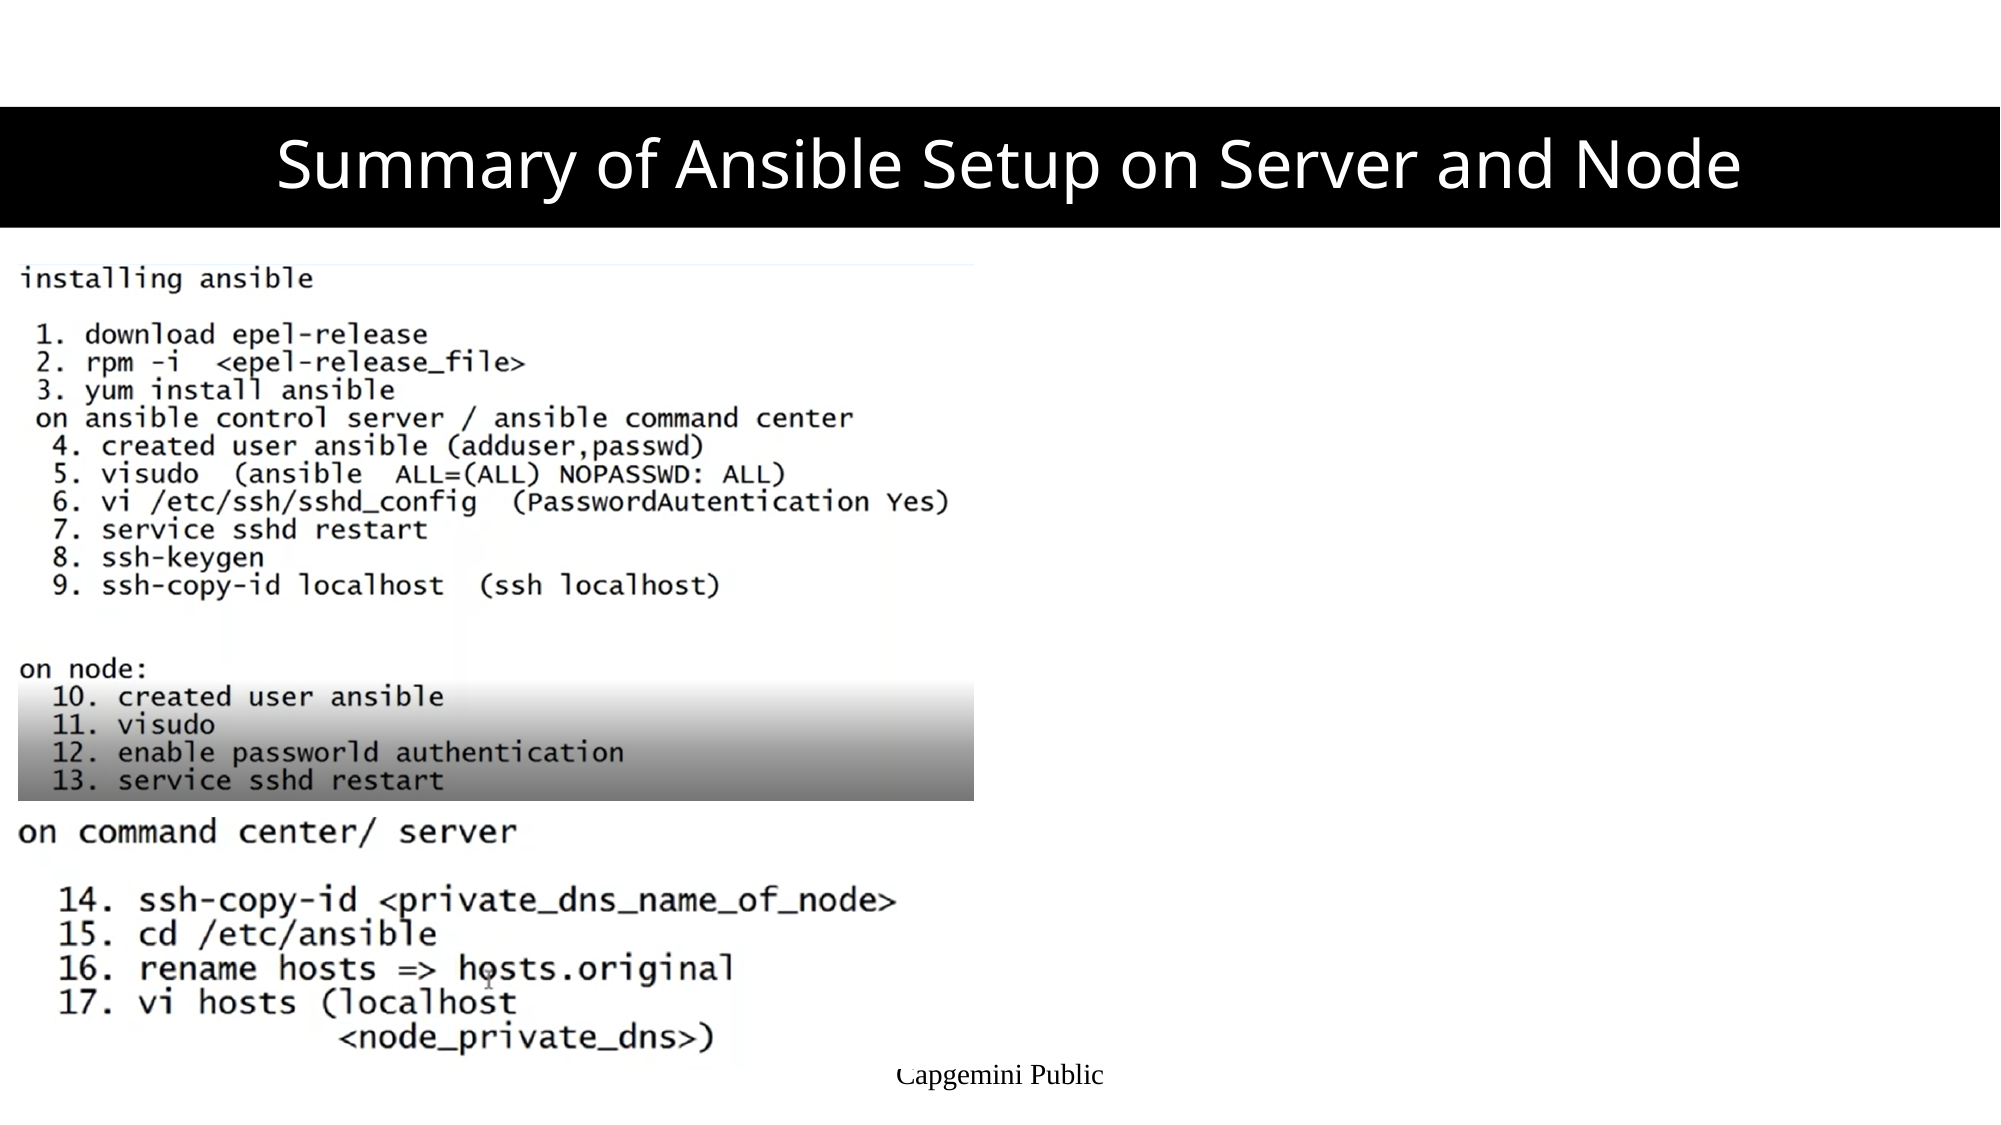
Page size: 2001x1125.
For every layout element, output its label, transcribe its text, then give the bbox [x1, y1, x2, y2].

text_box [0, 106, 2000, 229]
title Summary of Ansible Setup on Server and Node [91, 105, 1931, 228]
picture [18, 817, 964, 1069]
picture [18, 264, 974, 801]
footer Capgemini Public [662, 1042, 1338, 1103]
